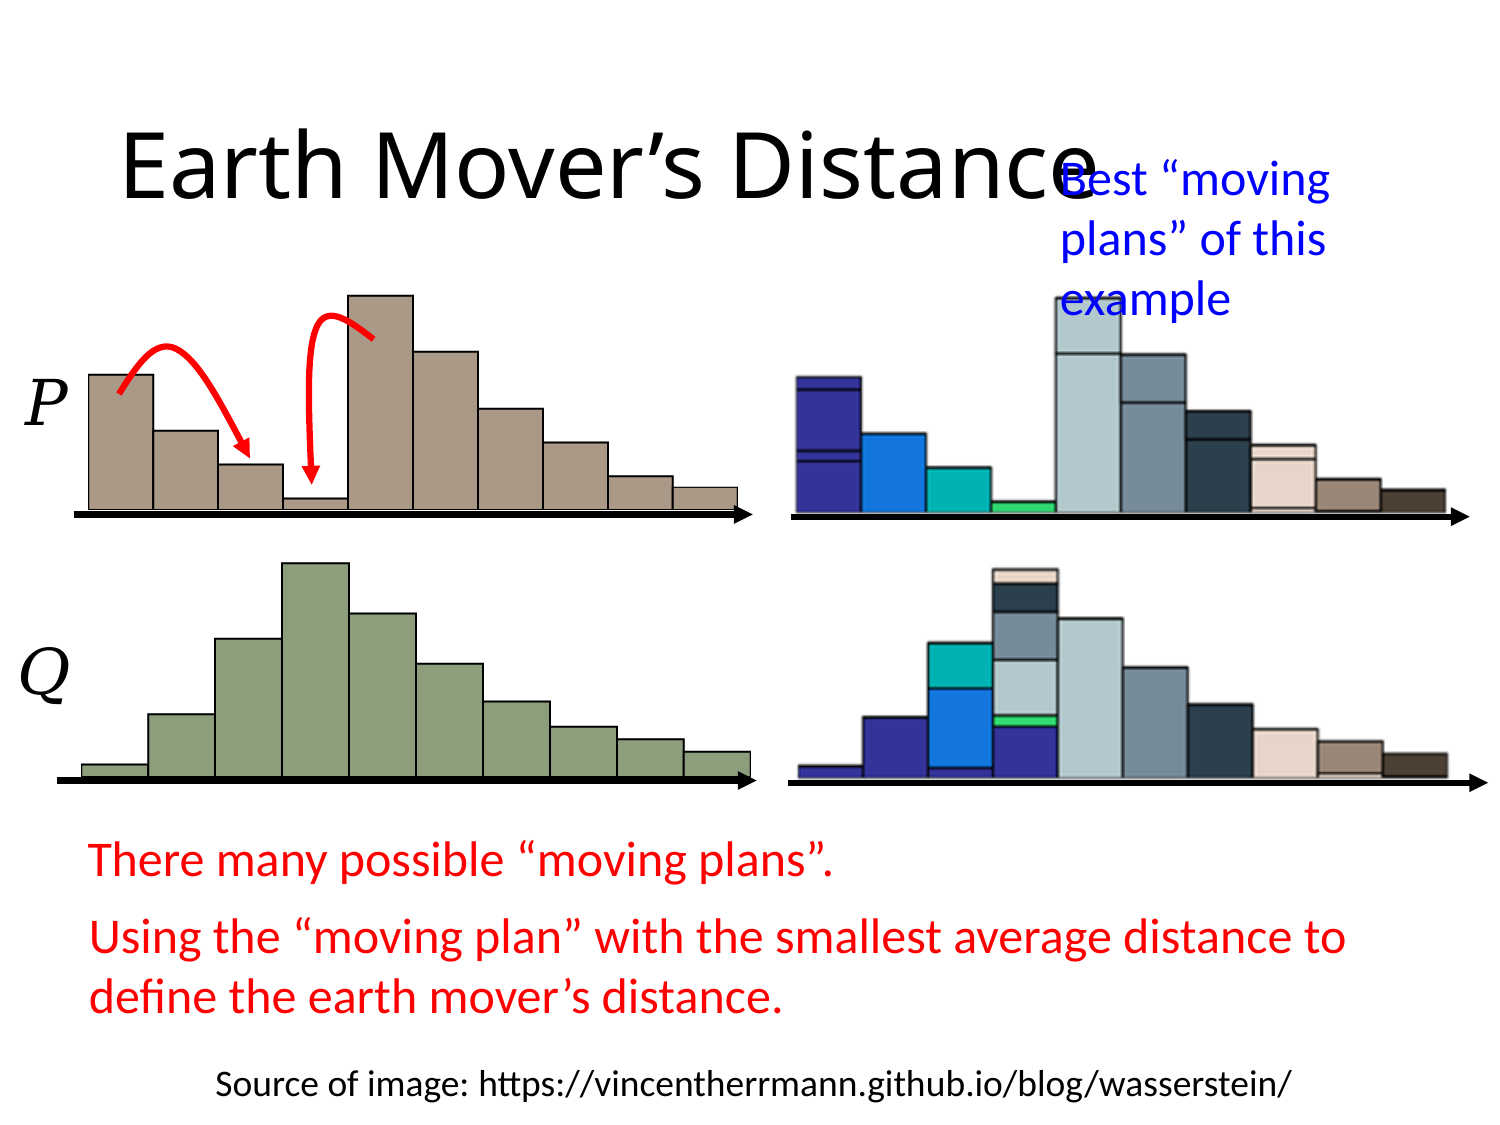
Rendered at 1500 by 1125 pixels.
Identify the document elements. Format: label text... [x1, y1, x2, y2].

text_box Source of image: https://vincentherrmann.github.io/blog/wasserstein/ [24, 1051, 1409, 1112]
title Earth Mover’s Distance [103, 59, 1397, 278]
picture [74, 556, 757, 780]
text_box There many possible “moving plans”. [72, 818, 1466, 894]
text_box Using the “moving plan” with the smallest average distance to define the earth mover’s distance. [74, 895, 1467, 1031]
picture [74, 279, 753, 514]
picture [74, 515, 753, 522]
picture [783, 284, 1458, 521]
picture [783, 549, 1466, 788]
text_box Best “moving plans” of this example [1045, 137, 1470, 333]
